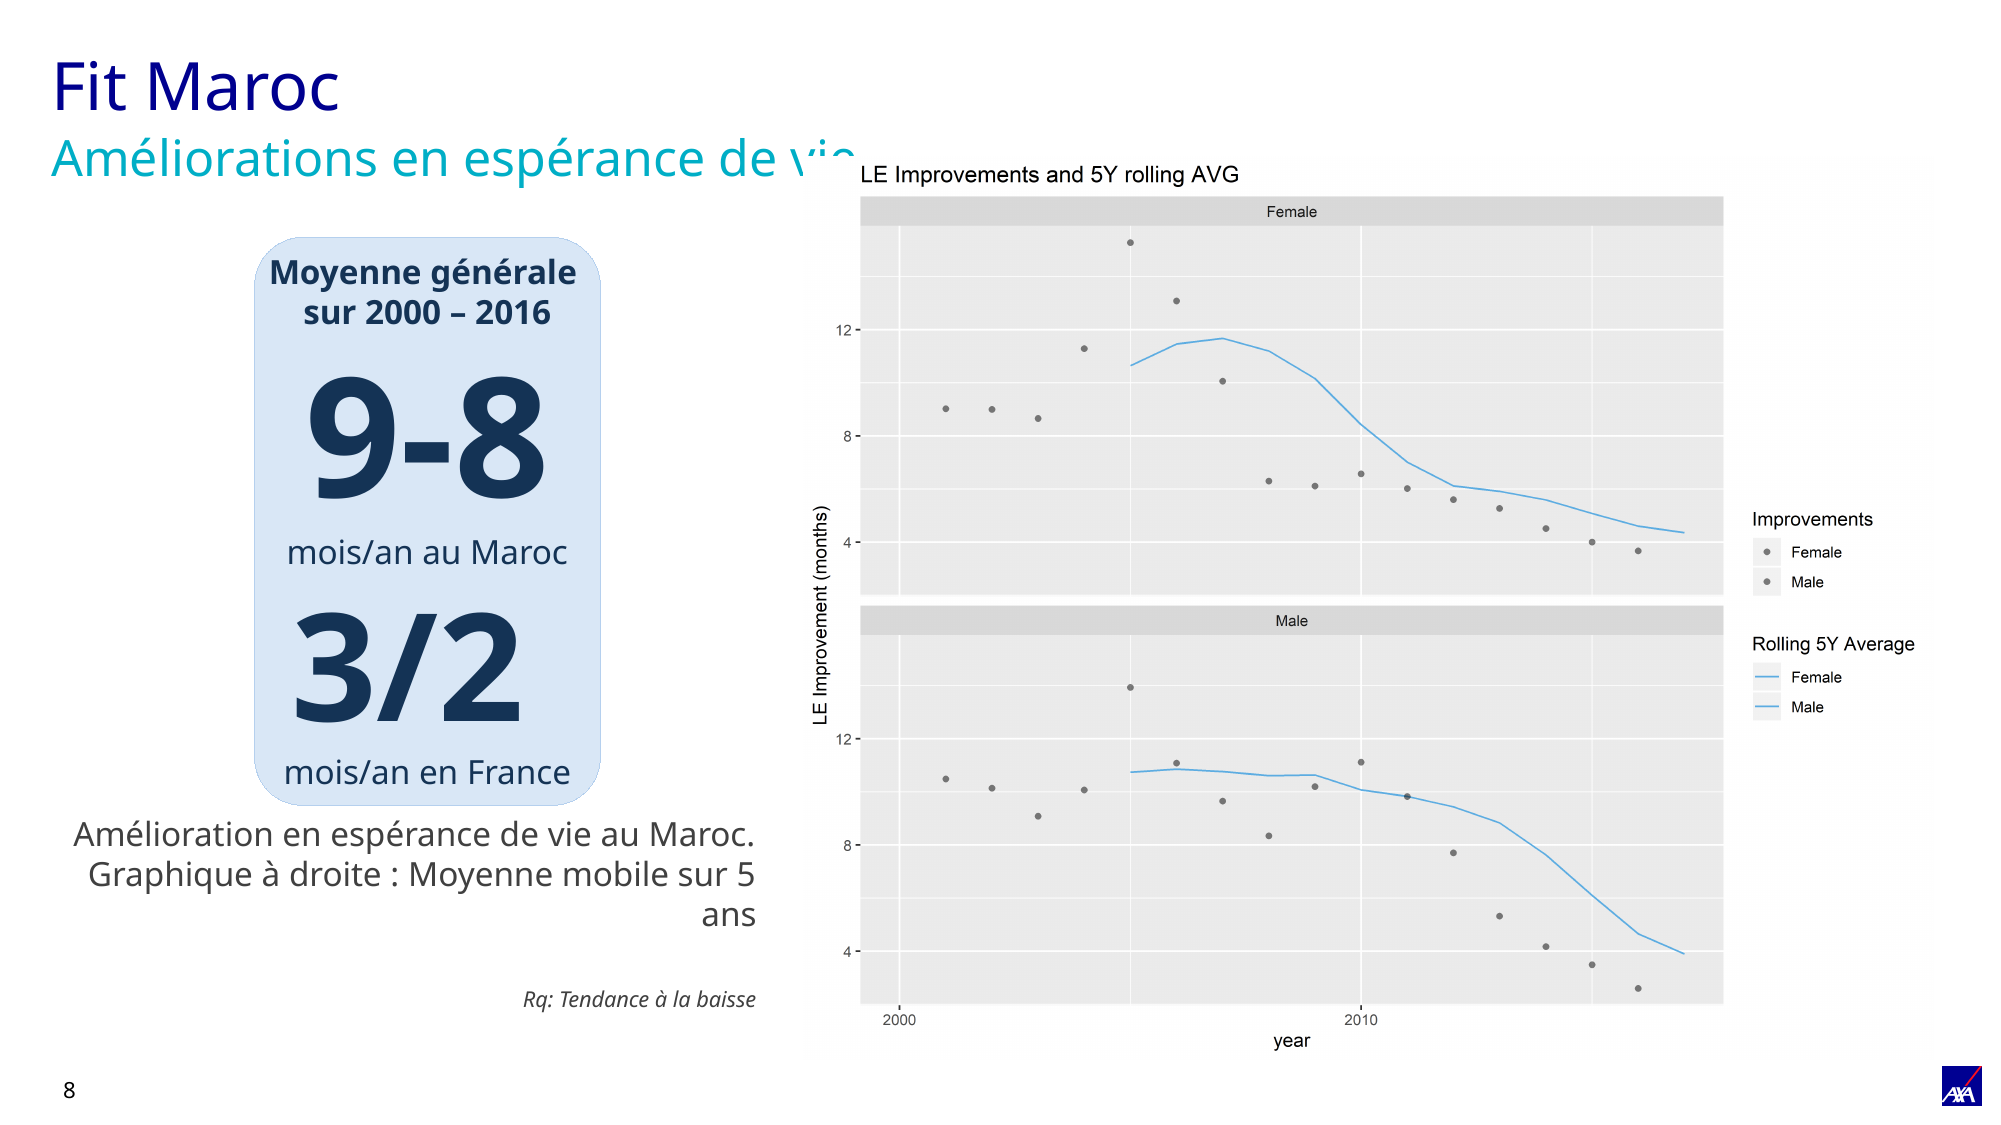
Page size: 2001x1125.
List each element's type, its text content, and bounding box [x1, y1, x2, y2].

picture [803, 155, 1934, 1061]
title Fit Maroc [51, 45, 1981, 123]
text_box Amélioration en espérance de vie au Maroc. Graphique à droite : Moyenne mobile sur 5 ans Rq: Tendance à la baisse [41, 813, 757, 1012]
picture [1942, 1066, 1982, 1106]
list Améliorations en espérance de vie [51, 125, 1981, 188]
text_box Moyenne générale sur 2000 – 2016 9-8 mois/an au Maroc 3/2 mois/an en France [254, 237, 601, 806]
